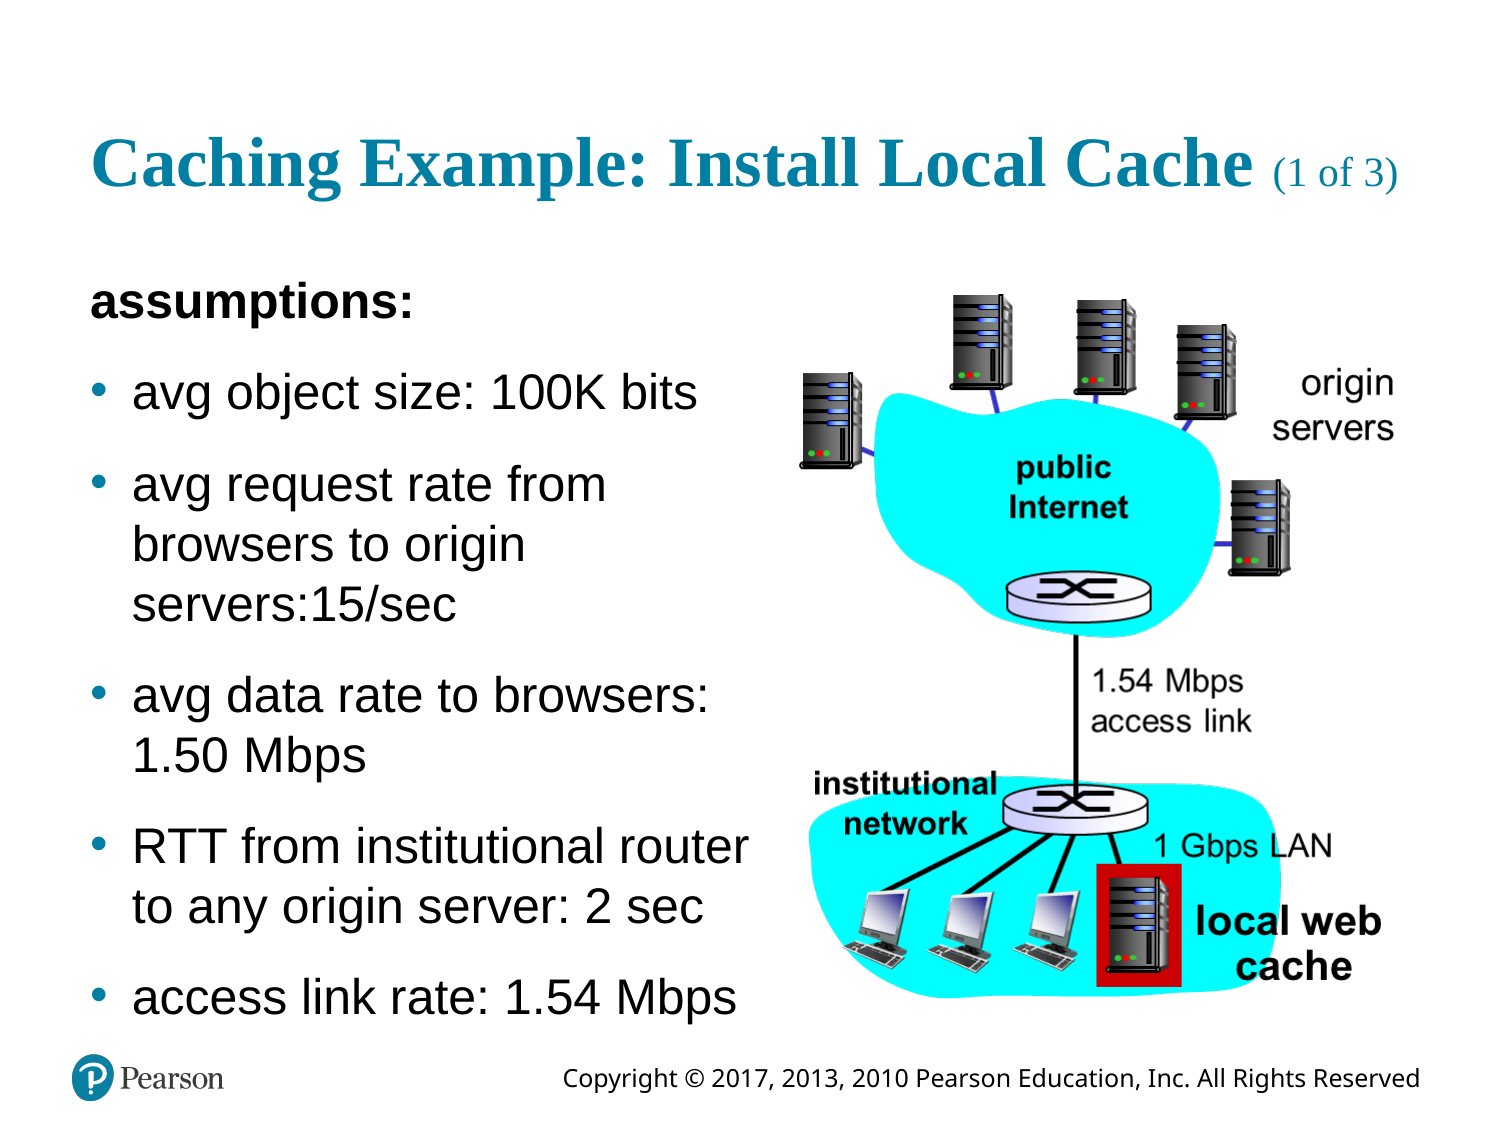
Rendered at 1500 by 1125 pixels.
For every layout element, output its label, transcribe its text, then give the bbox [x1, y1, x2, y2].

picture [80, 1063, 106, 1088]
picture [72, 1087, 83, 1101]
picture [791, 294, 1419, 1016]
picture [98, 1054, 224, 1101]
picture [72, 1054, 88, 1070]
list assumptions: avg object size: 100K bits avg request rate from browsers to origin servers:15/sec avg data rate to browsers: 1.50 M b p s RTT from institutional router to any origin server: 2 sec access link rate: 1.54 Mbps [75, 262, 782, 1048]
title Caching Example: Install Local Cache (1 of 3) [75, 35, 1425, 216]
